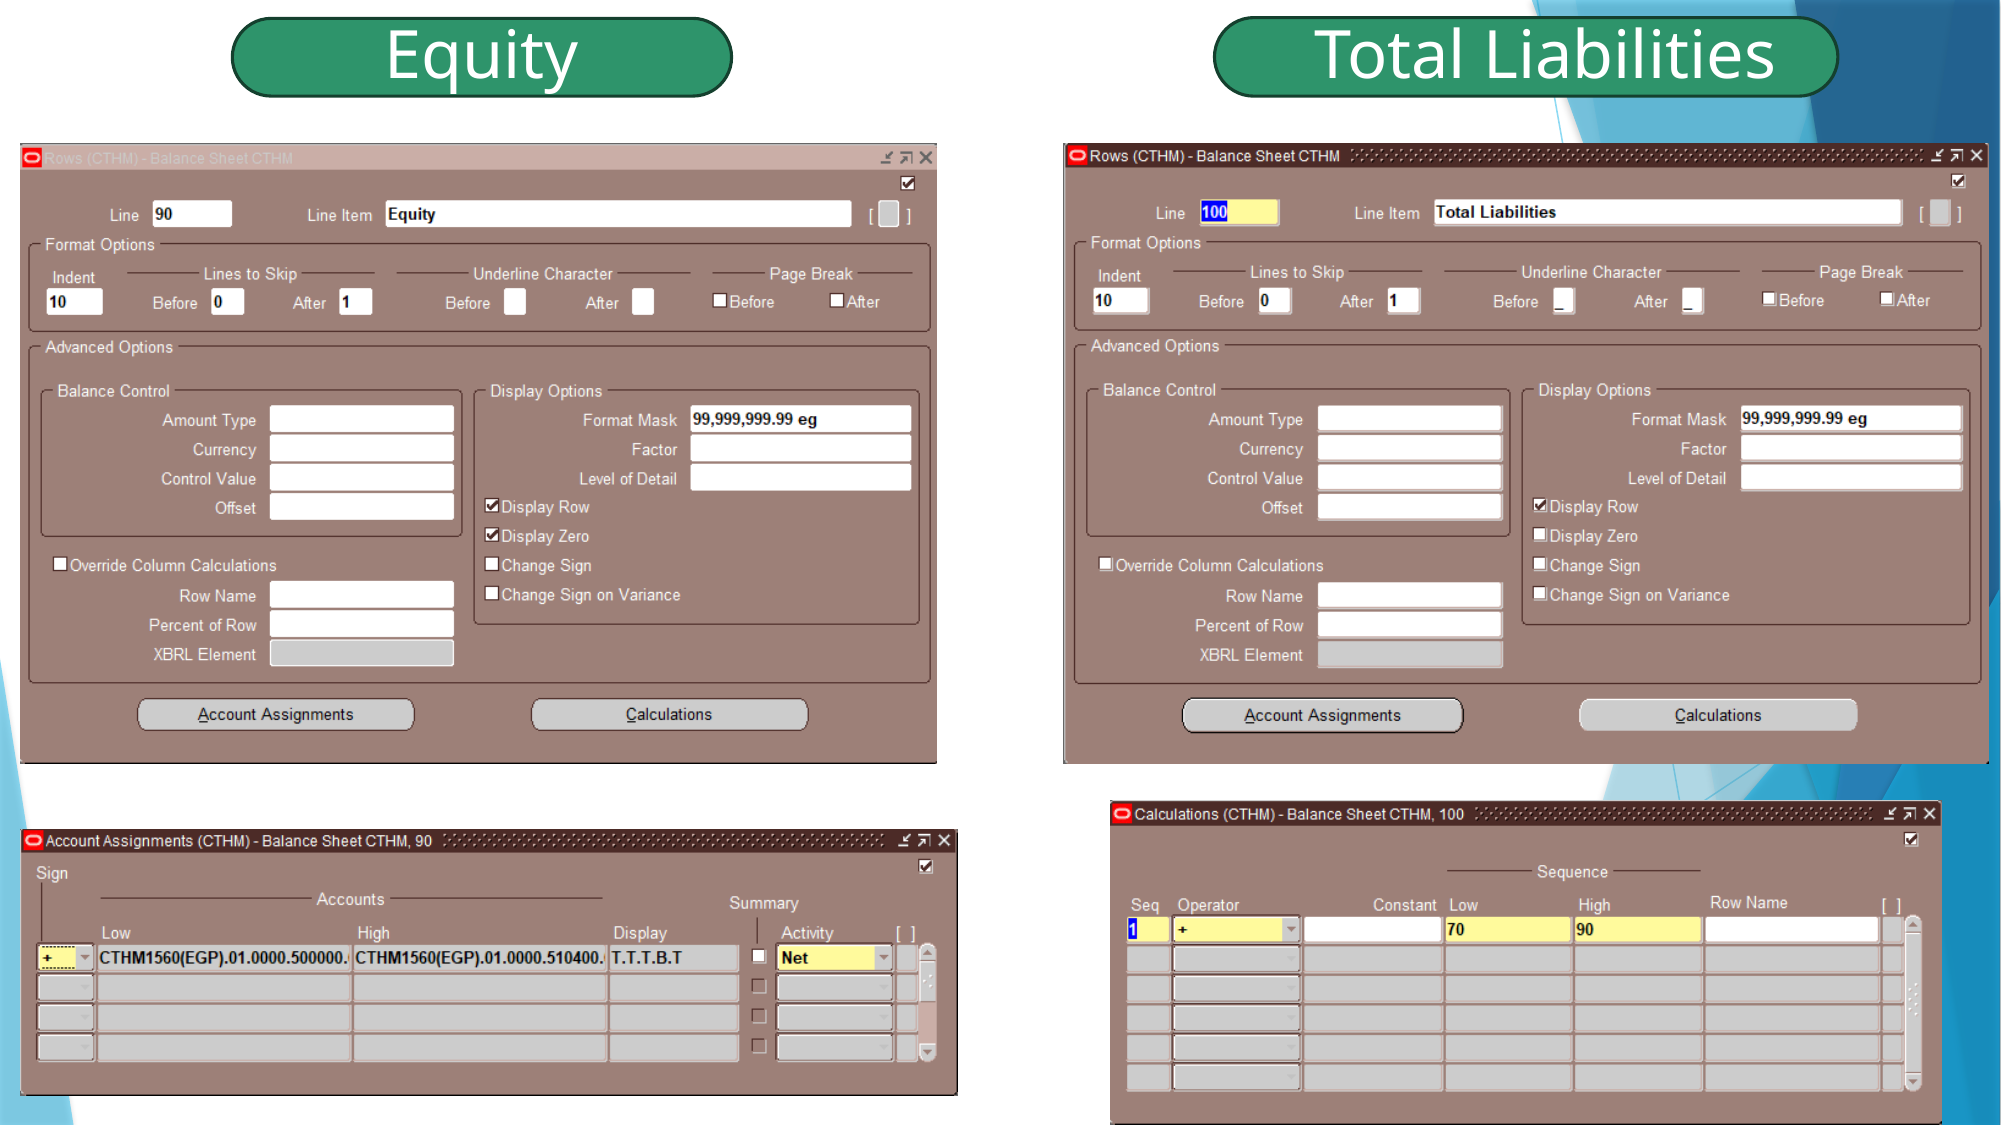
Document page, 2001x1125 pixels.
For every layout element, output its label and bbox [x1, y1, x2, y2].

picture [1109, 799, 1943, 1125]
text_box [1213, 3, 1839, 101]
text_box [231, 0, 733, 111]
picture [1063, 143, 1990, 765]
picture [19, 143, 937, 765]
picture [19, 829, 959, 1096]
